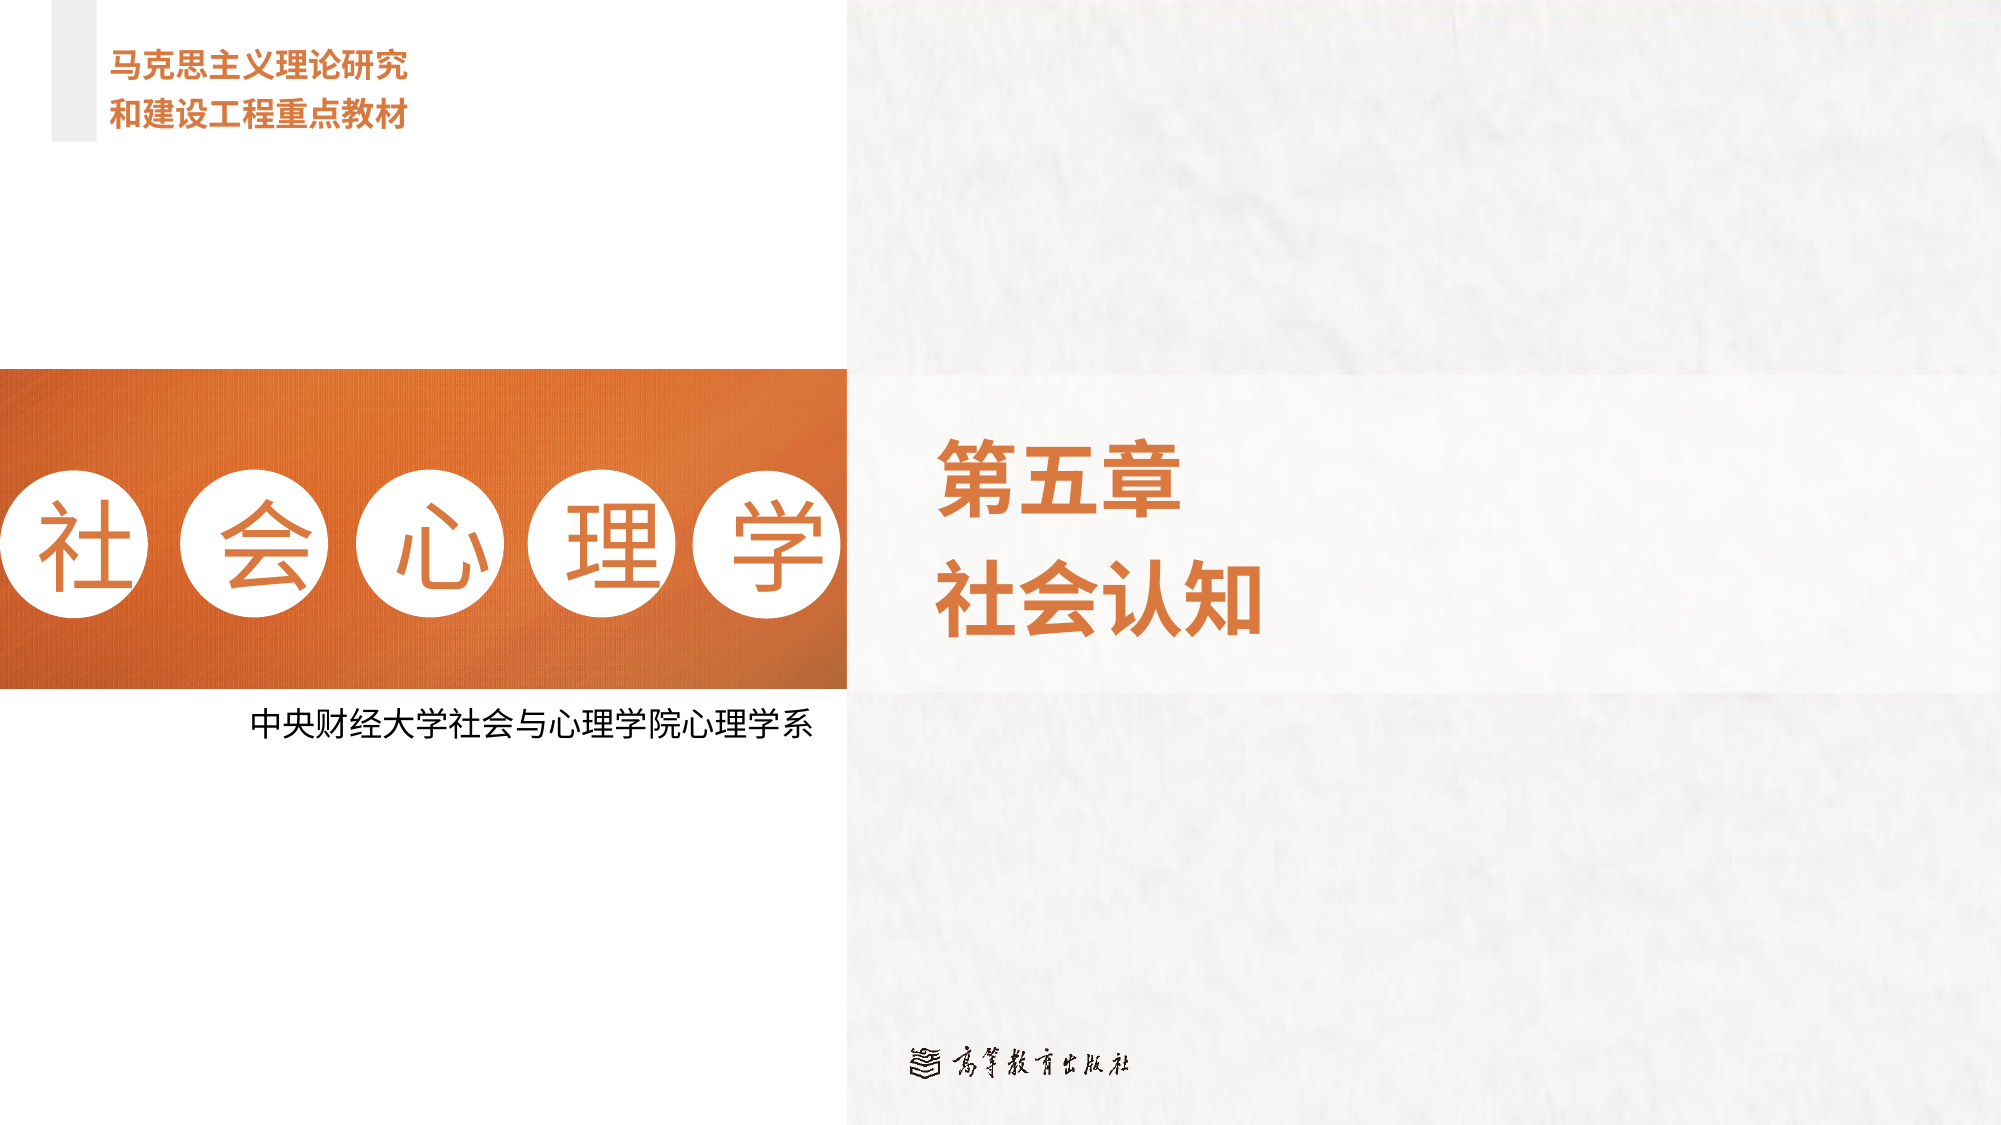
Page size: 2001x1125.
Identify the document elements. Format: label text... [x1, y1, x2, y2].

picture [0, 0, 2001, 1125]
text_box 中央财经大学社会与心理学院心理学系 [234, 695, 846, 751]
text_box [356, 469, 841, 619]
text_box [51, 0, 170, 143]
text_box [910, 1046, 1129, 1079]
text_box 马克思主义理论研究 和建设工程重点教材 [100, 28, 605, 142]
